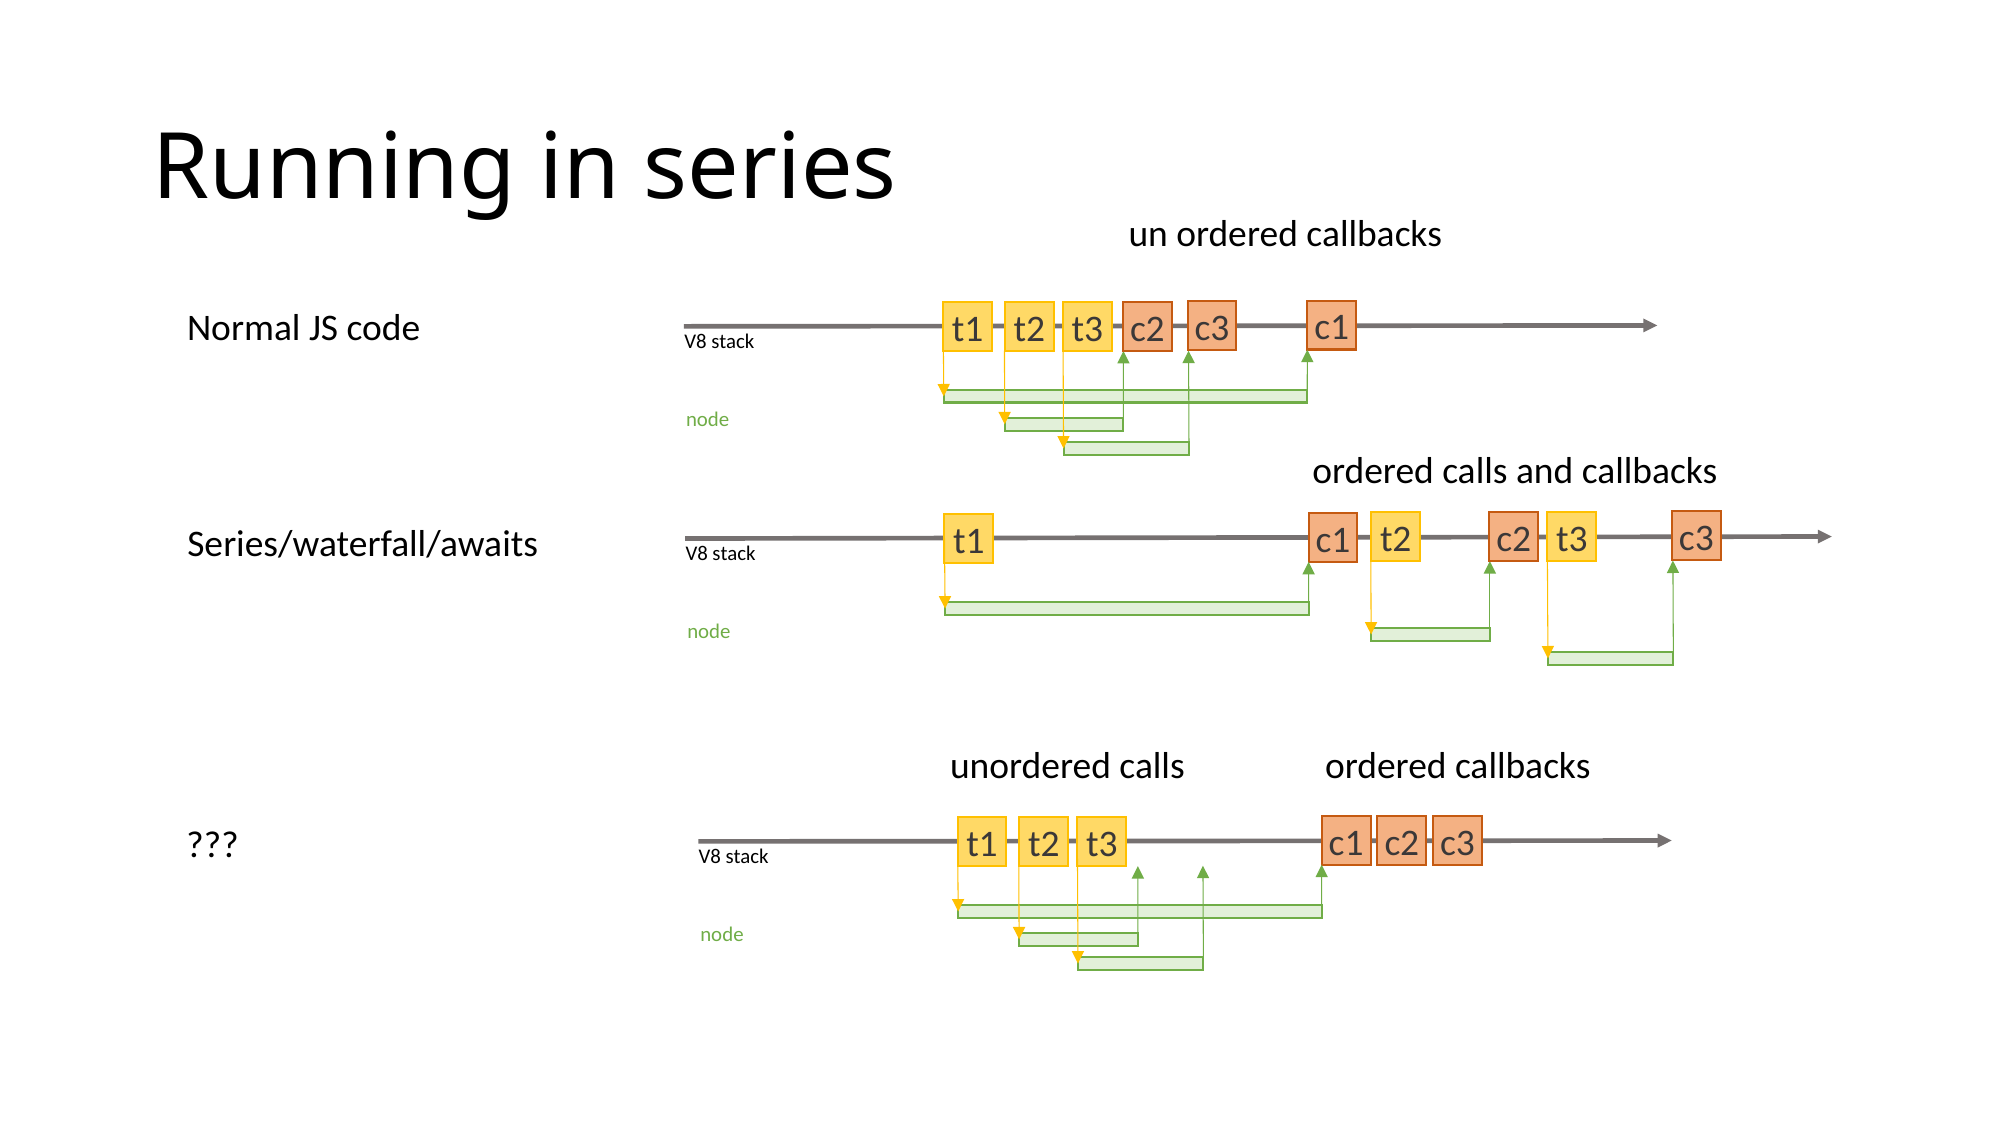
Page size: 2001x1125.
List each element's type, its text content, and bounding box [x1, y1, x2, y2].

text_box c2 [1376, 842, 1427, 866]
text_box ordered callbacks [1310, 733, 1606, 794]
text_box V8 stack [683, 835, 786, 876]
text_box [1547, 510, 1721, 666]
text_box t1 [959, 842, 1007, 867]
text_box node [672, 610, 746, 651]
text_box [1079, 932, 1139, 947]
text_box unordered calls [935, 733, 1200, 794]
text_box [1004, 301, 1062, 431]
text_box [1370, 512, 1539, 642]
text_box c1 [1321, 815, 1372, 840]
text_box Normal JS code [172, 296, 436, 356]
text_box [1237, 300, 1357, 403]
text_box [1020, 904, 1077, 919]
text_box [1077, 956, 1204, 971]
text_box [1139, 904, 1202, 919]
text_box c2 [1376, 815, 1427, 840]
text_box c3 [1432, 815, 1483, 840]
text_box t2 [1018, 842, 1069, 867]
text_box t3 [1078, 842, 1127, 867]
title Running in series [137, 59, 1863, 278]
text_box ordered calls and callbacks [1297, 438, 1733, 499]
text_box c3 [1432, 842, 1483, 866]
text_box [1062, 300, 1237, 456]
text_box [944, 512, 1358, 615]
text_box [943, 300, 1062, 403]
text_box node [671, 398, 745, 439]
text_box ??? [171, 812, 254, 873]
text_box t2 [1018, 816, 1069, 840]
text_box t3 [1076, 816, 1127, 840]
text_box Series/waterfall/awaits [172, 511, 554, 571]
text_box [957, 904, 1018, 919]
text_box V8 stack [670, 532, 773, 573]
text_box [1204, 904, 1323, 919]
text_box c1 [1321, 842, 1372, 866]
text_box t1 [957, 816, 1007, 840]
text_box un ordered callbacks [1113, 201, 1458, 262]
text_box V8 stack [669, 320, 771, 361]
text_box [1018, 932, 1077, 947]
text_box [1079, 904, 1137, 919]
text_box node [685, 913, 759, 954]
